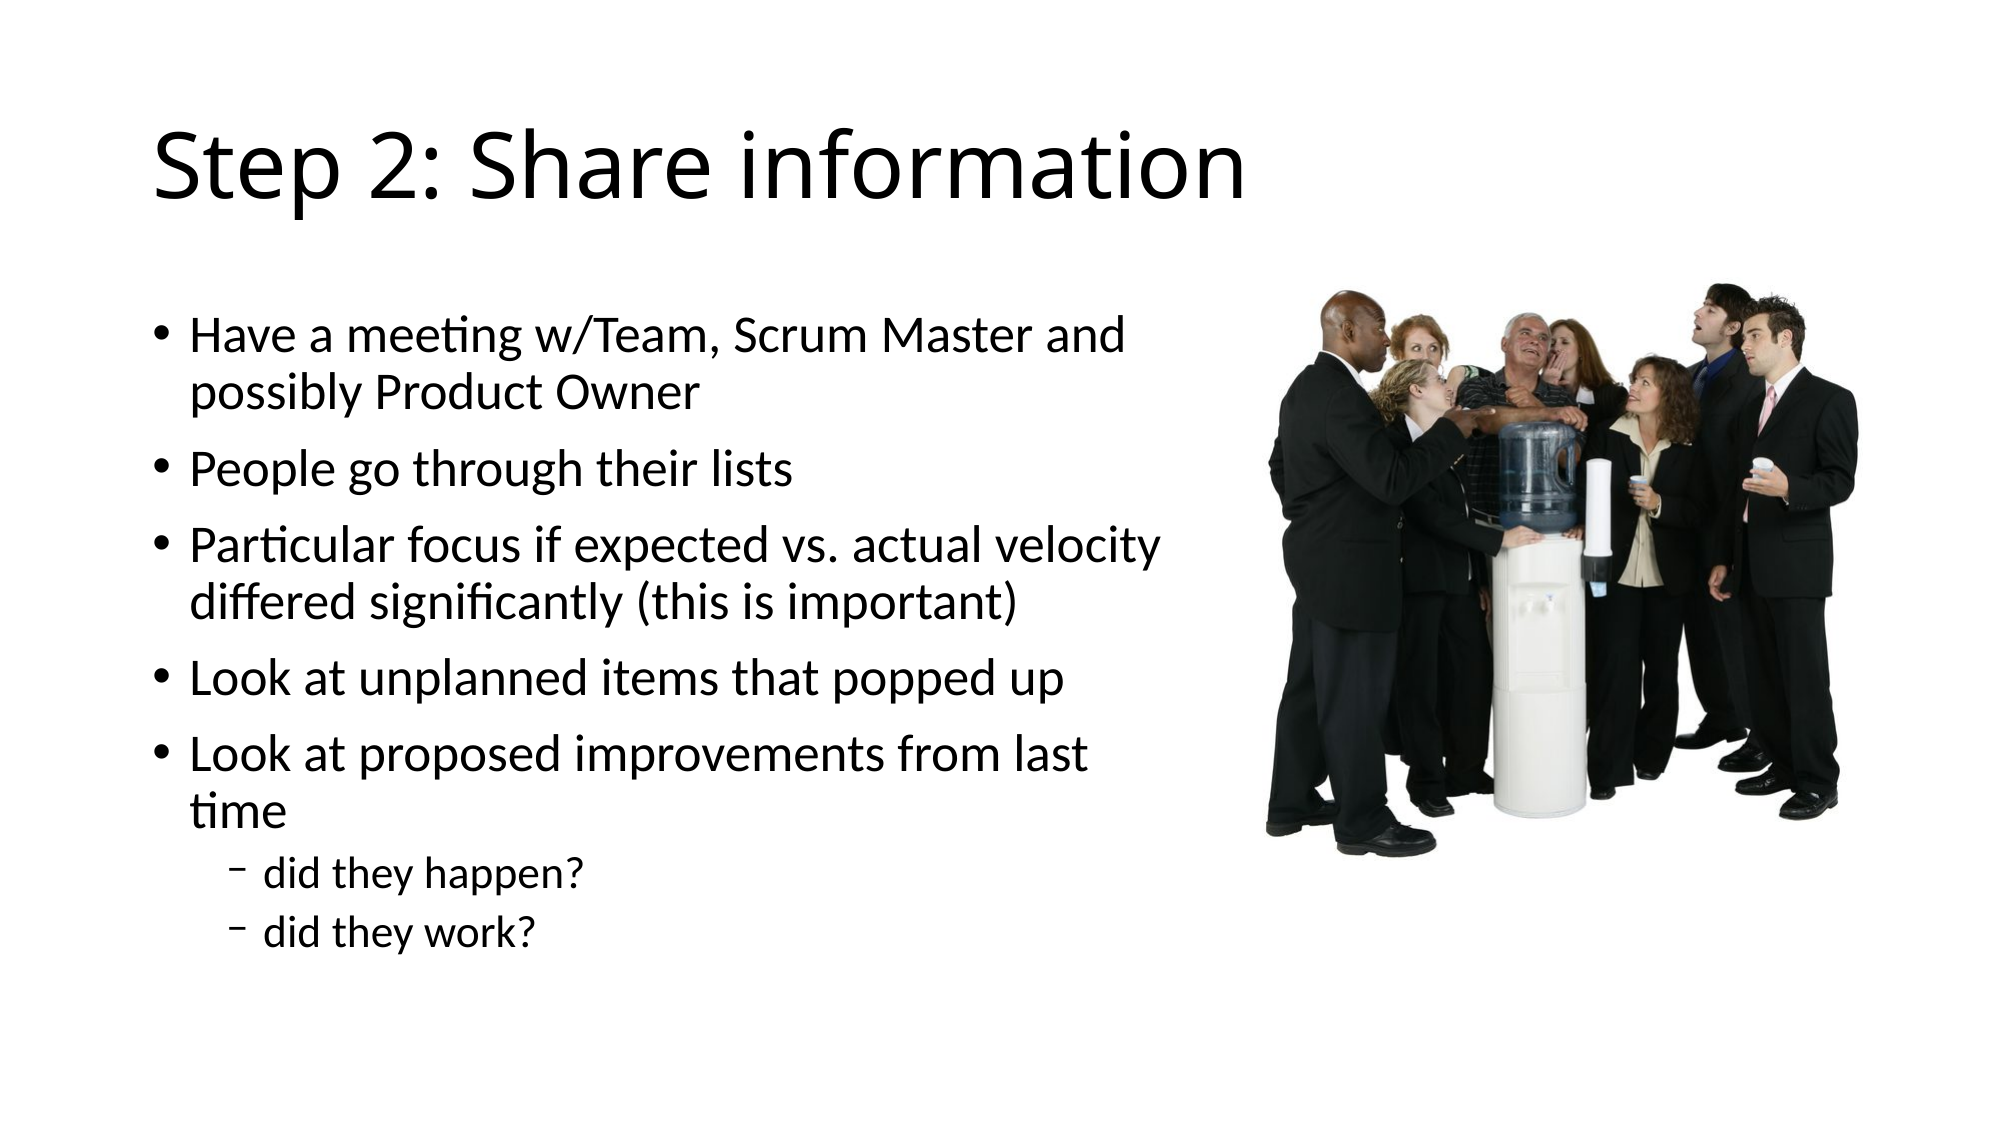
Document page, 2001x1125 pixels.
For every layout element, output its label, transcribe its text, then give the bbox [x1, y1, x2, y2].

picture [1262, 277, 1863, 861]
list Have a meeting w/Team, Scrum Master and possibly Product Owner People go through their lists Particular focus if expected vs. actual velocity differed significantly (this is important) Look at unplanned items that popped up Look at proposed improvements from last time did they happen? did they work? [137, 299, 1184, 1014]
title Step 2: Share information [137, 59, 1863, 278]
